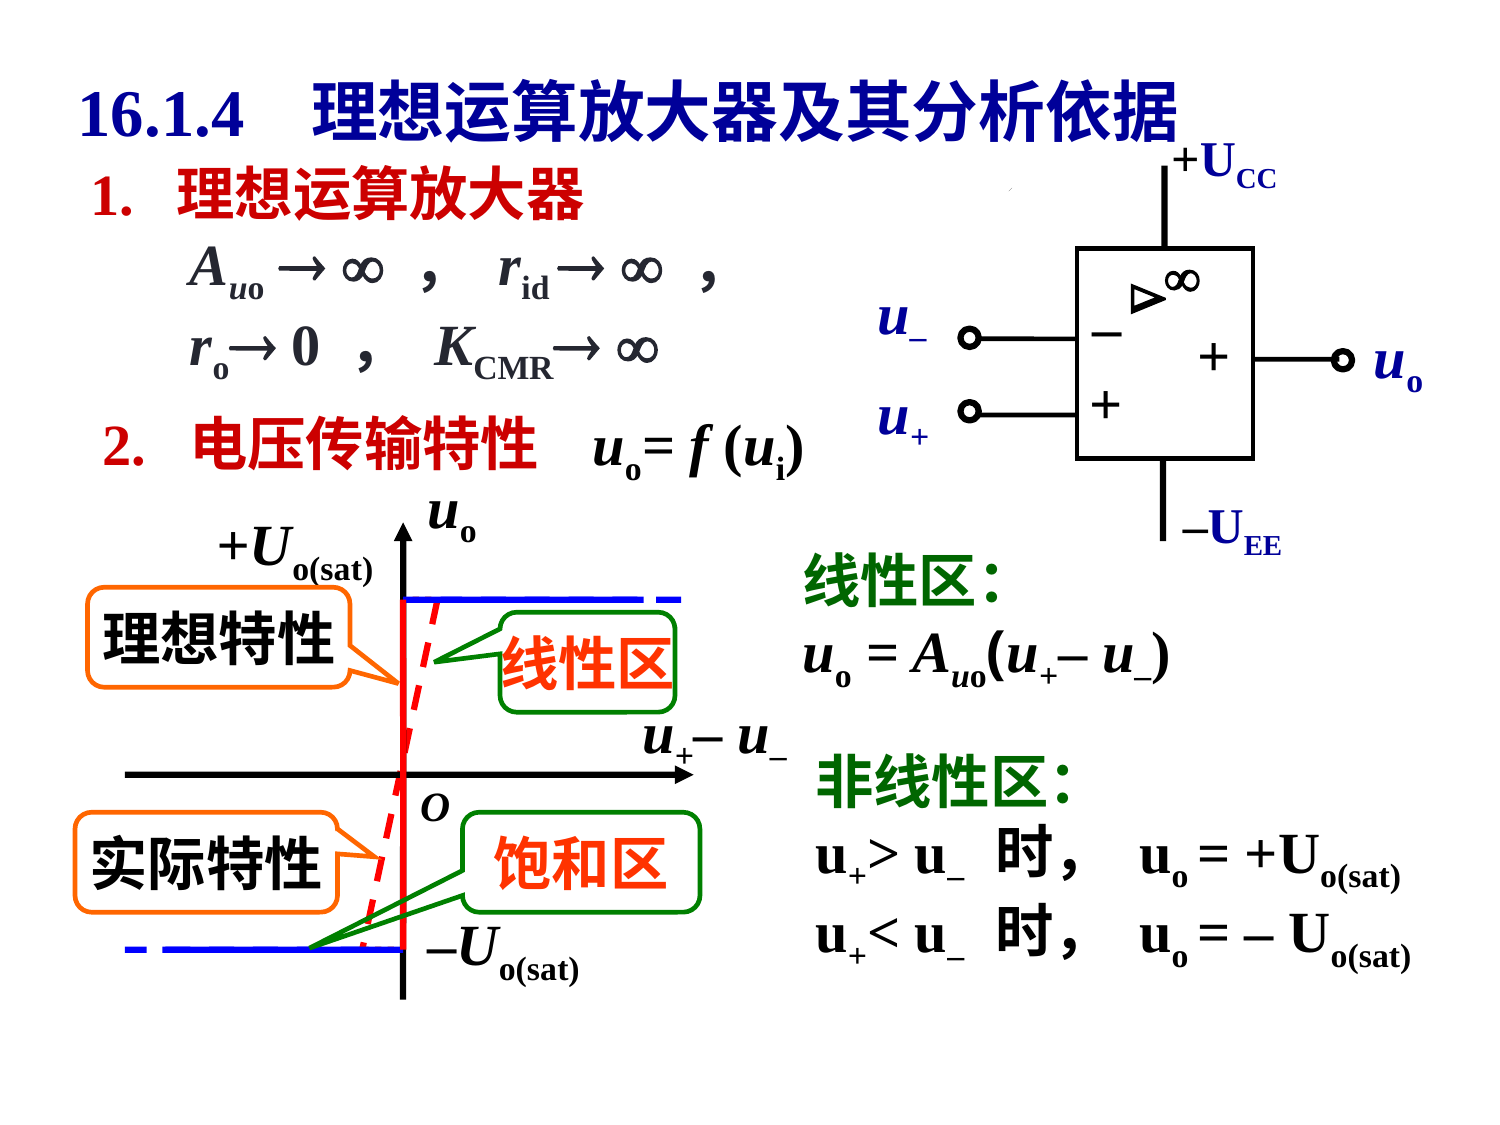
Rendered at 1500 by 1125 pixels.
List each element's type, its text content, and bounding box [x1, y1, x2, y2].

subtitle 1. 理想运算放大器 [74, 149, 862, 238]
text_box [862, 118, 1500, 561]
text_box 非线性区： u+> u– 时， uo = +Uo(sat) u+< u– 时， uo = – Uo(sat) [1038, 737, 1436, 982]
text_box 理想特性 [87, 587, 124, 688]
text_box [362, 950, 613, 985]
text_box 2. 电压传输特性 uo= f (ui) [87, 399, 862, 495]
text_box 线性区： uo = Auo(u+– u–) [1038, 561, 1338, 702]
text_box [162, 599, 644, 950]
title 16.1.4 理想运算放大器及其分析依据 [62, 62, 1288, 176]
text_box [124, 462, 1038, 1000]
text_box Auo   ， rid   ， ro 0 ， KCMR  [174, 219, 850, 394]
text_box 实际特性 [75, 812, 124, 913]
